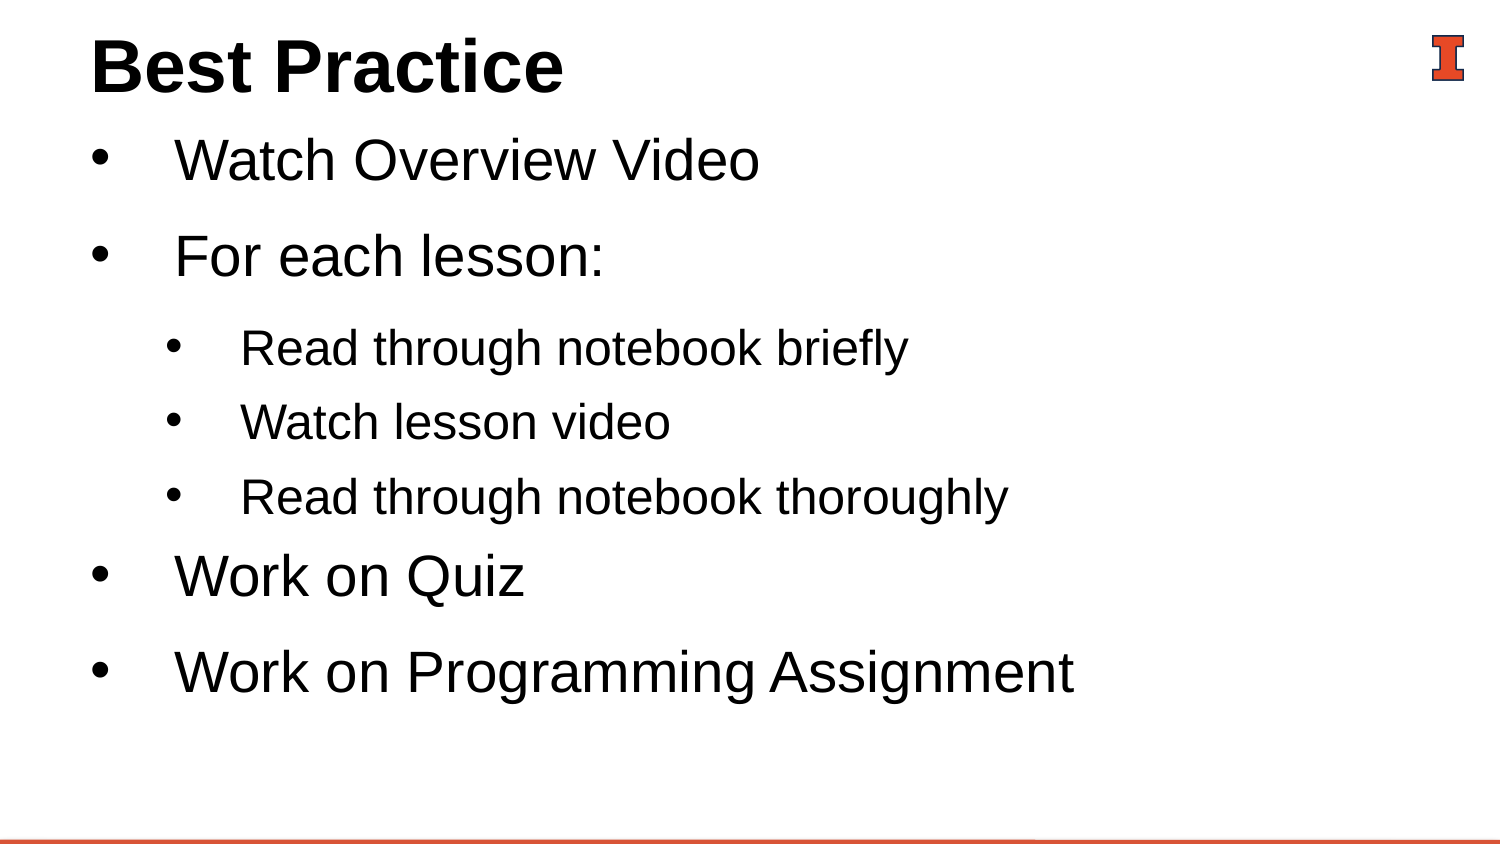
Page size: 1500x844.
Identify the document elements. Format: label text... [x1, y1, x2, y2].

title Best Practice [75, 10, 1404, 128]
list Watch Overview Video For each lesson: Read through notebook briefly Watch lesson video Read through notebook thoroughly Work on Quiz Work on Programming Assignment [75, 128, 1404, 796]
picture [1432, 35, 1464, 81]
